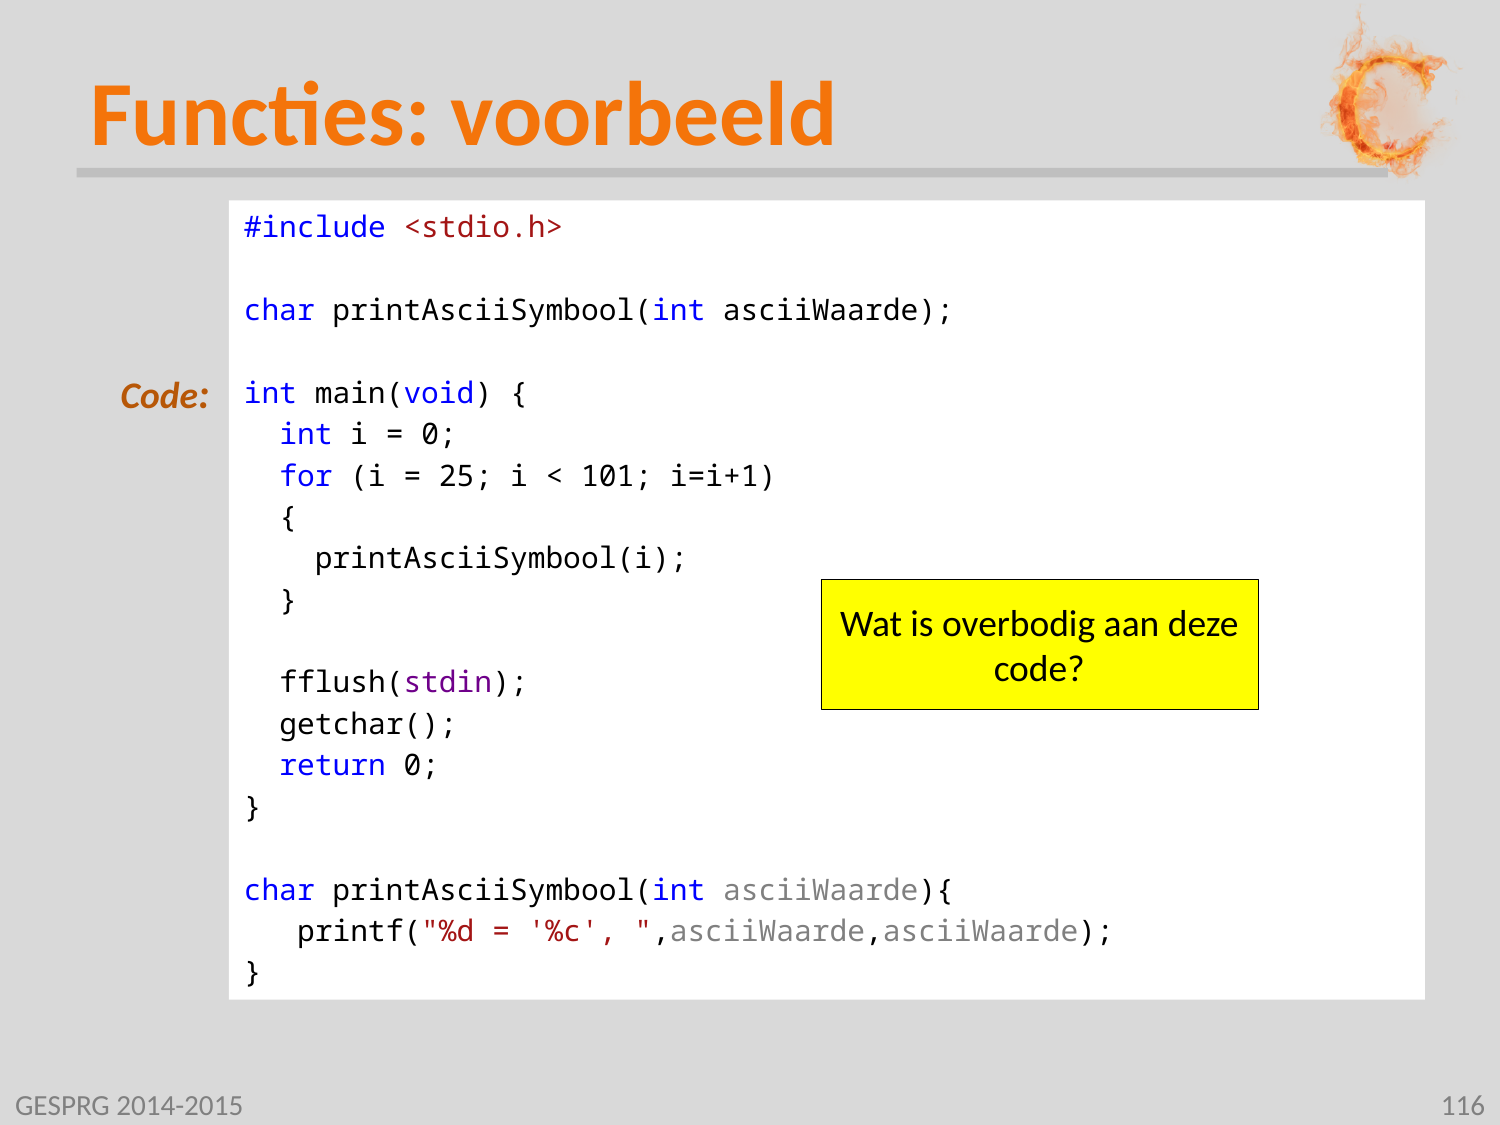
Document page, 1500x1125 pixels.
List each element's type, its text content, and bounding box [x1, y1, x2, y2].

list #include <stdio.h> char printAsciiSymbool(int asciiWaarde); int main(void) { int i = 0; for (i = 25; i < 101; i=i+1) { printAsciiSymbool(i); } fflush(stdin); getchar(); return 0; } char printAsciiSymbool(int asciiWaarde){ printf("%d = '%c', ",asciiWaarde,asciiWaarde); } [228, 200, 1425, 1000]
picture [1316, 0, 1471, 185]
slide_number 116 [1149, 1082, 1500, 1125]
slide_number GESPRG 2014-2015 [0, 1082, 350, 1125]
text_box Wat is overbodig aan deze code? [819, 577, 1260, 711]
title Functies: voorbeeld [75, 45, 1425, 173]
